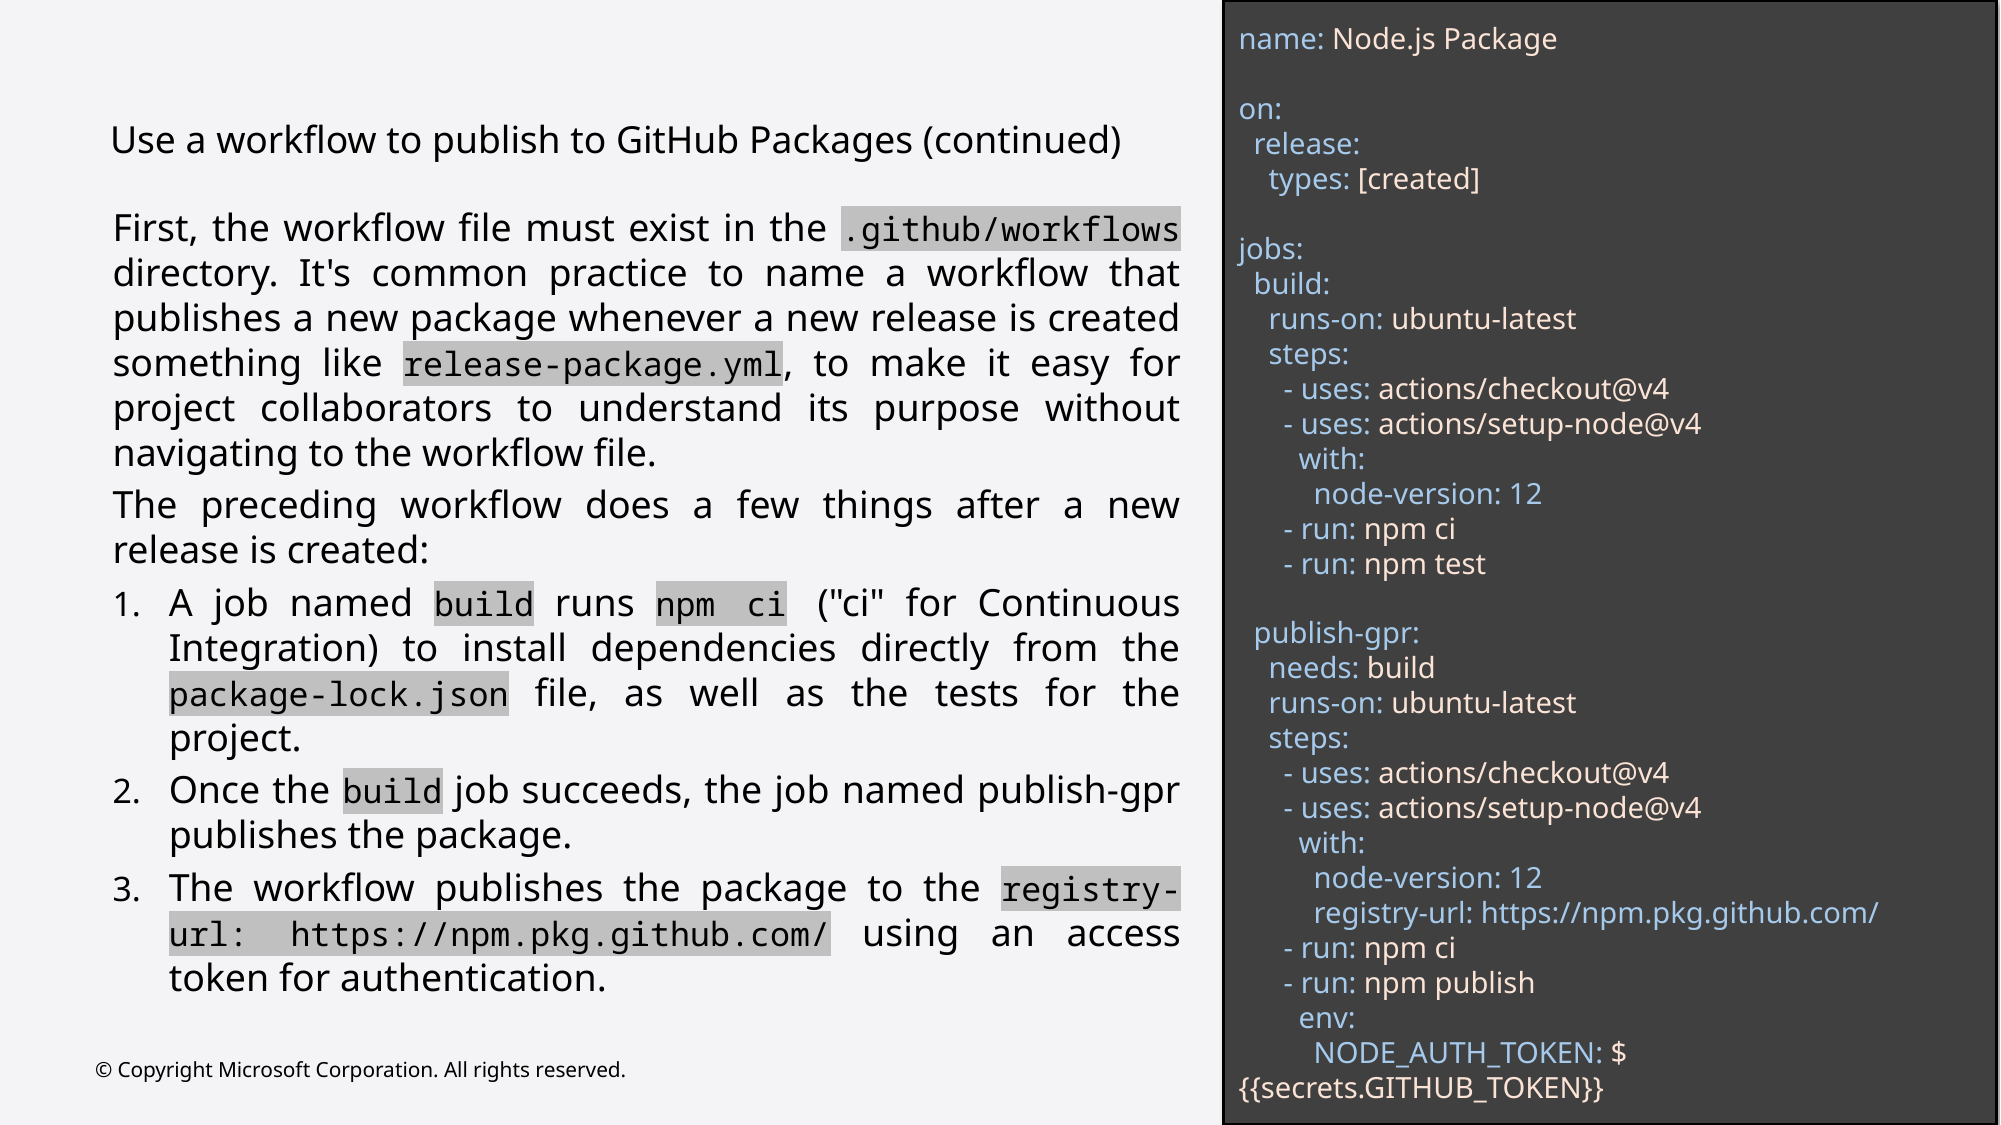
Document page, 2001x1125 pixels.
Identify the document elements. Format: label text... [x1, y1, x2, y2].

text_box name: Node.js Package on: release: types: [created] jobs: build: runs-on: ubuntu-latest steps: - uses: actions/checkout@v4 - uses: actions/setup-node@v4 with: node-version: 12 - run: npm ci - run: npm test publish-gpr: needs: build runs-on: ubuntu-latest steps: - uses: actions/checkout@v4 - uses: actions/setup-node@v4 with: node-version: 12 registry-url: https://npm.pkg.github.com/ - run: npm ci - run: npm publish env: NODE_AUTH_TOKEN: ${{secrets.GITHUB_TOKEN}} [1222, 0, 1998, 1125]
text_box First, the workflow file must exist in the .github/workflows directory. It's common practice to name a workflow that publishes a new package whenever a new release is created something like release-package.yml, to make it easy for project collaborators to understand its purpose without navigating to the workflow file. The preceding workflow does a few things after a new release is created: A job named build runs npm ci ("ci" for Continuous Integration) to install dependencies directly from the package-lock.json file, as well as the tests for the project. Once the build job succeeds, the job named publish-gpr publishes the package. The workflow publishes the package to the registry-url: https://npm.pkg.github.com/ using an access token for authentication. [112, 560, 1182, 642]
footer © Copyright Microsoft Corporation. All rights reserved. [95, 1053, 776, 1086]
title Use a workflow to publish to GitHub Packages (continued) [95, 100, 1164, 182]
